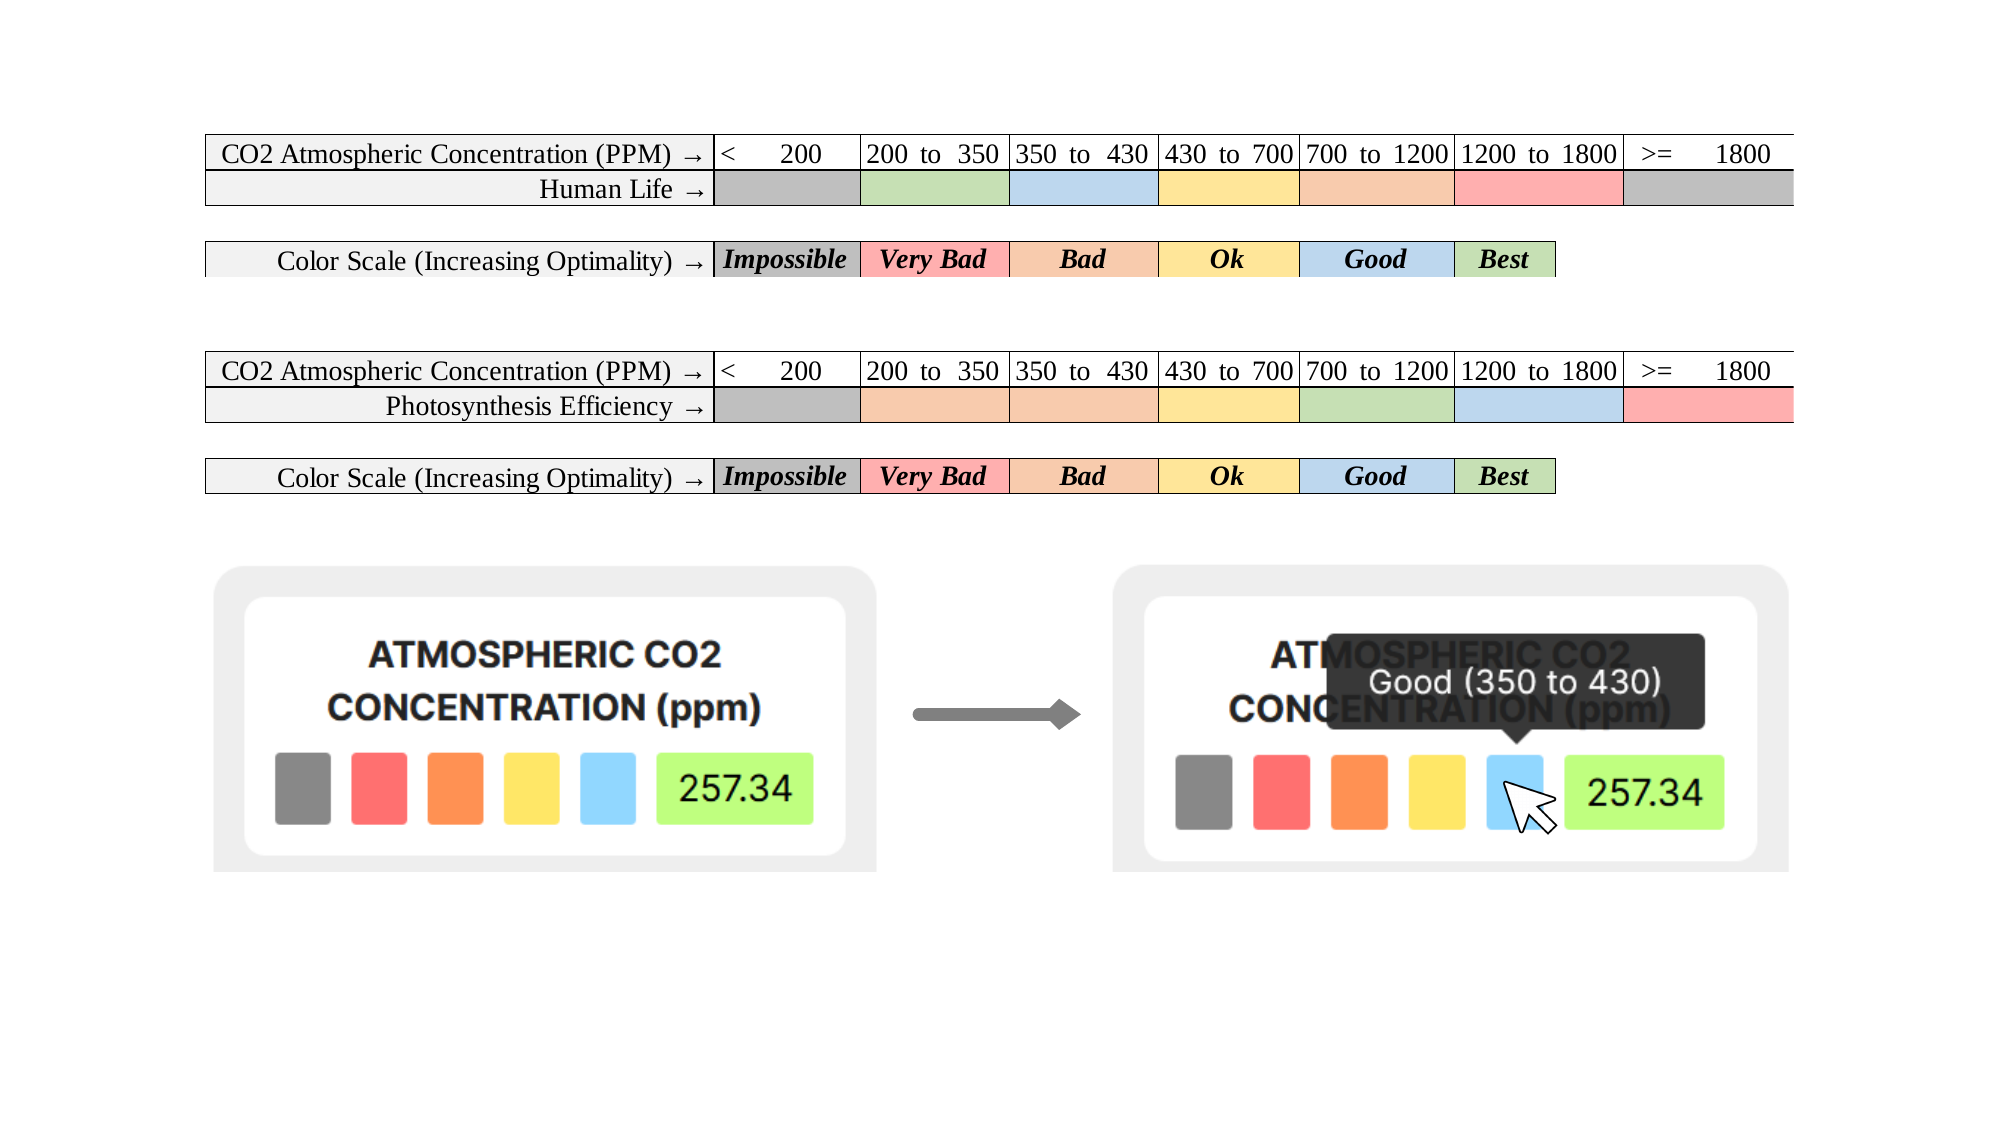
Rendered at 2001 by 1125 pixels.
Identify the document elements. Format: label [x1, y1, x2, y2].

text_box [205, 556, 1795, 872]
picture [205, 350, 1795, 495]
picture [205, 133, 1795, 278]
